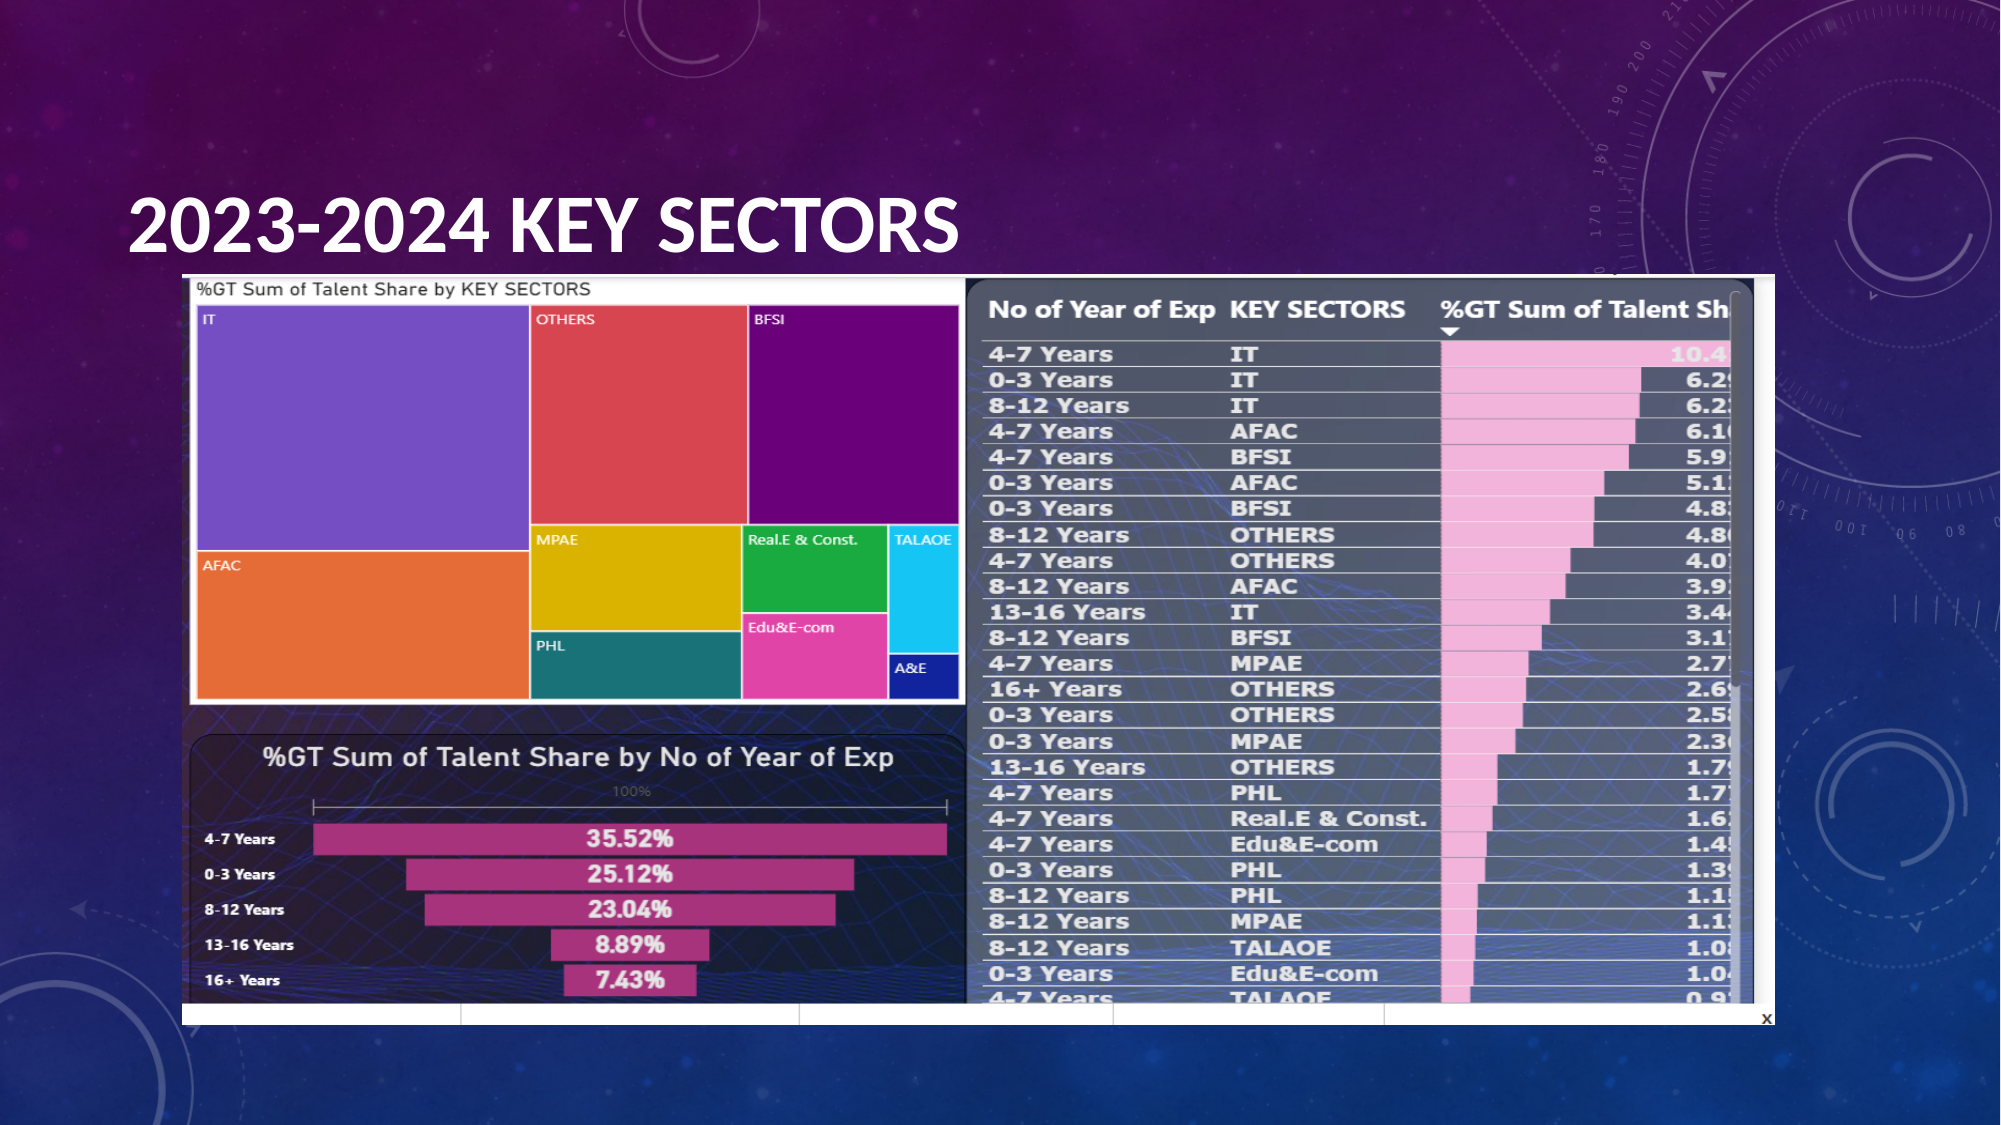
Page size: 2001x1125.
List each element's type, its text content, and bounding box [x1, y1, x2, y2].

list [181, 274, 1775, 1026]
picture [0, 0, 2001, 1125]
title 2023-2024 Key sectors [112, 99, 1775, 339]
